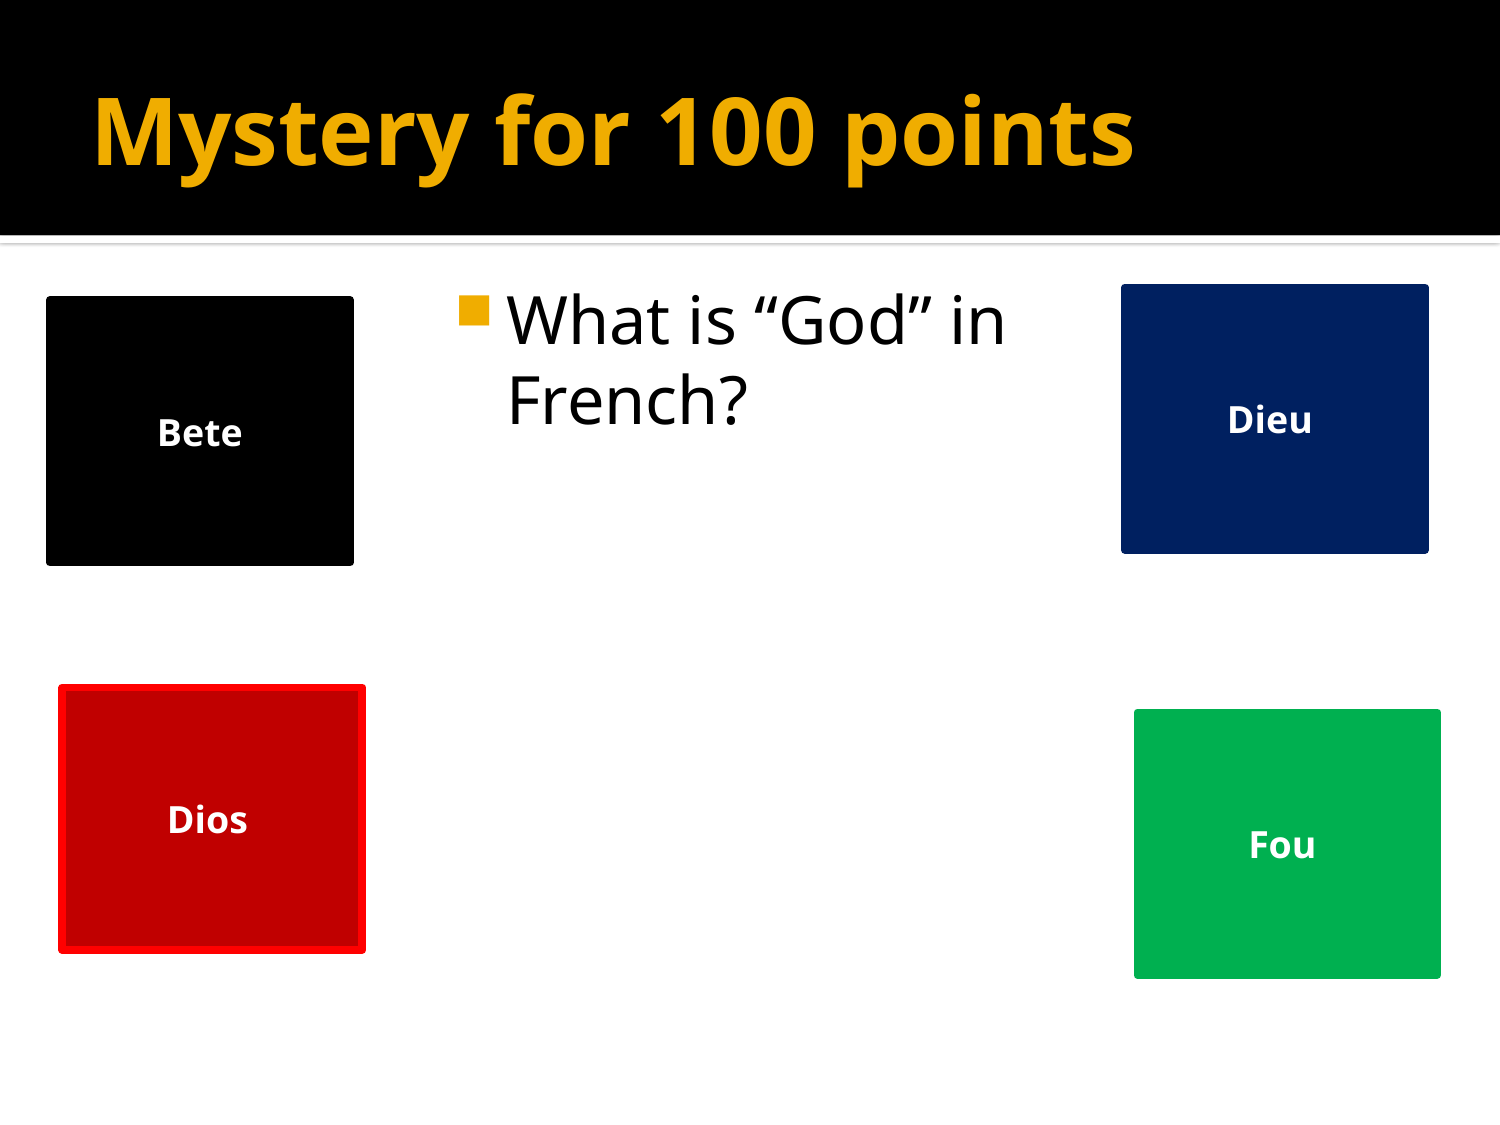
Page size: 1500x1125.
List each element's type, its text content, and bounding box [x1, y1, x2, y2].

list What is “God” in French? [425, 262, 1063, 1013]
title Mystery for 100 points [75, 25, 1425, 231]
text_box Bete [46, 296, 354, 566]
text_box Fou [1134, 709, 1441, 979]
text_box Dios [58, 684, 366, 954]
text_box Dieu [1121, 284, 1429, 554]
